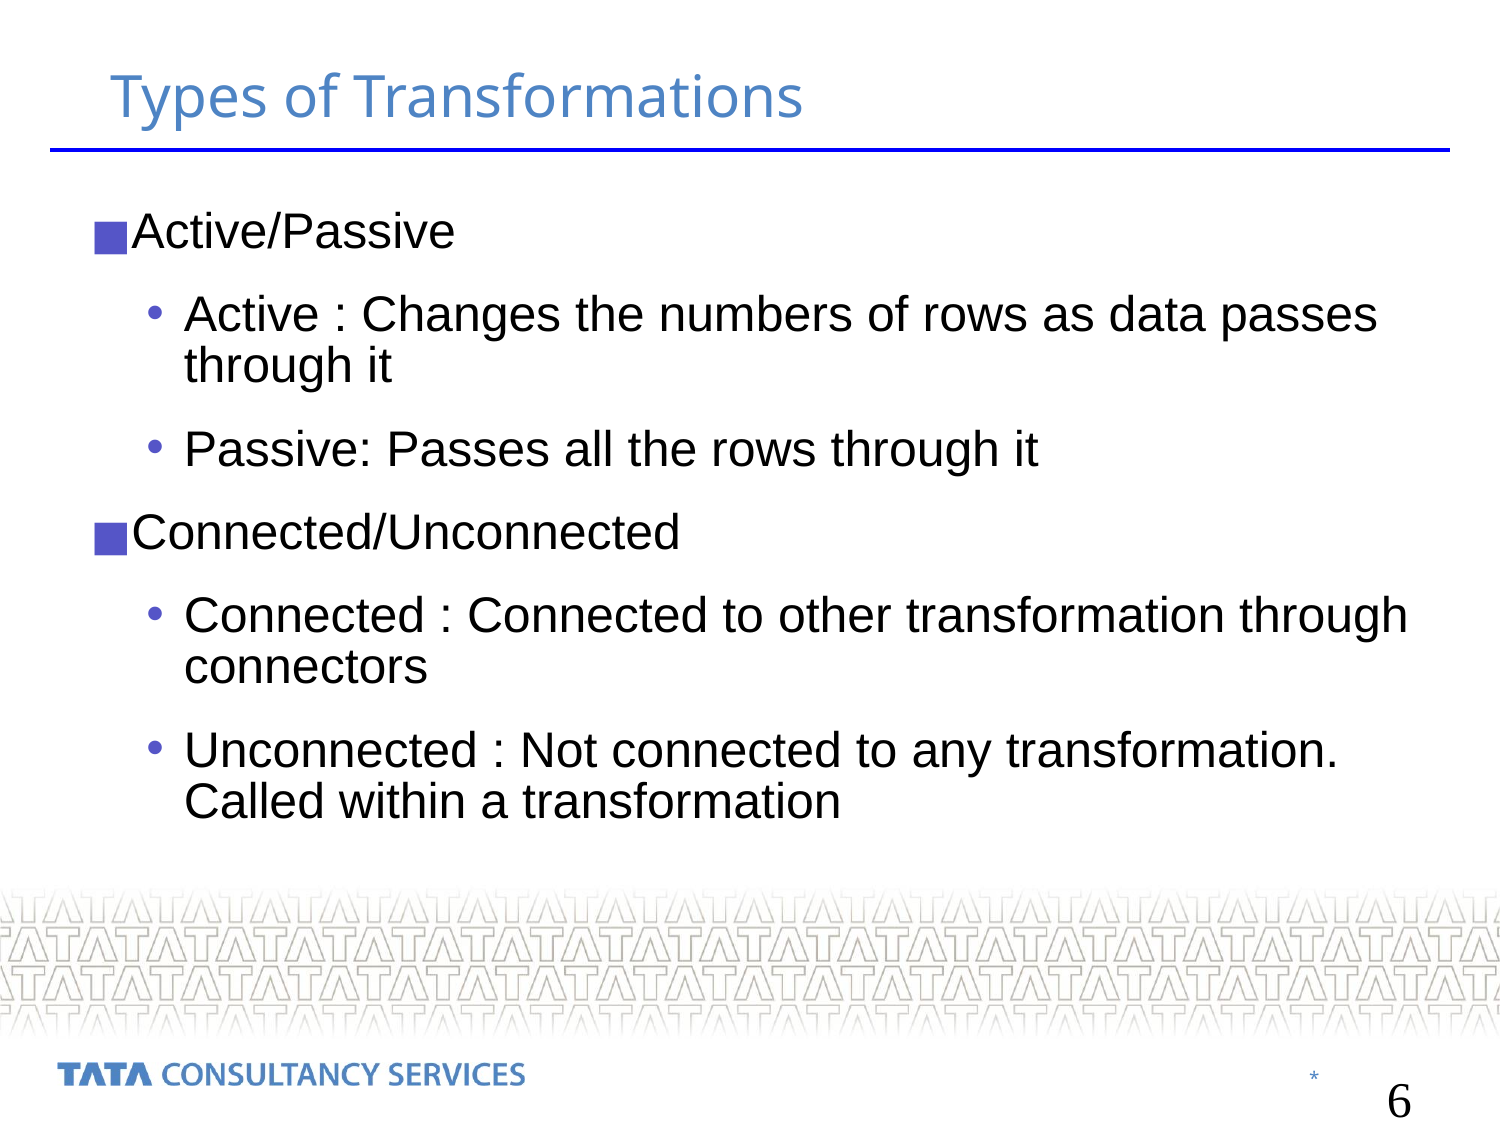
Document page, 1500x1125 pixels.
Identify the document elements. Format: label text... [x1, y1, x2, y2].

list Active/Passive Active : Changes the numbers of rows as data passes through it Passive: Passes all the rows through it Connected/Unconnected Connected : Connected to other transformation through connectors Unconnected : Not connected to any transformation. Called within a transformation [75, 200, 1436, 929]
picture [0, 885, 1500, 1039]
slide_number ‹#› [1371, 1059, 1435, 1104]
title Types of Transformations [95, 22, 1456, 166]
picture [57, 1062, 525, 1086]
